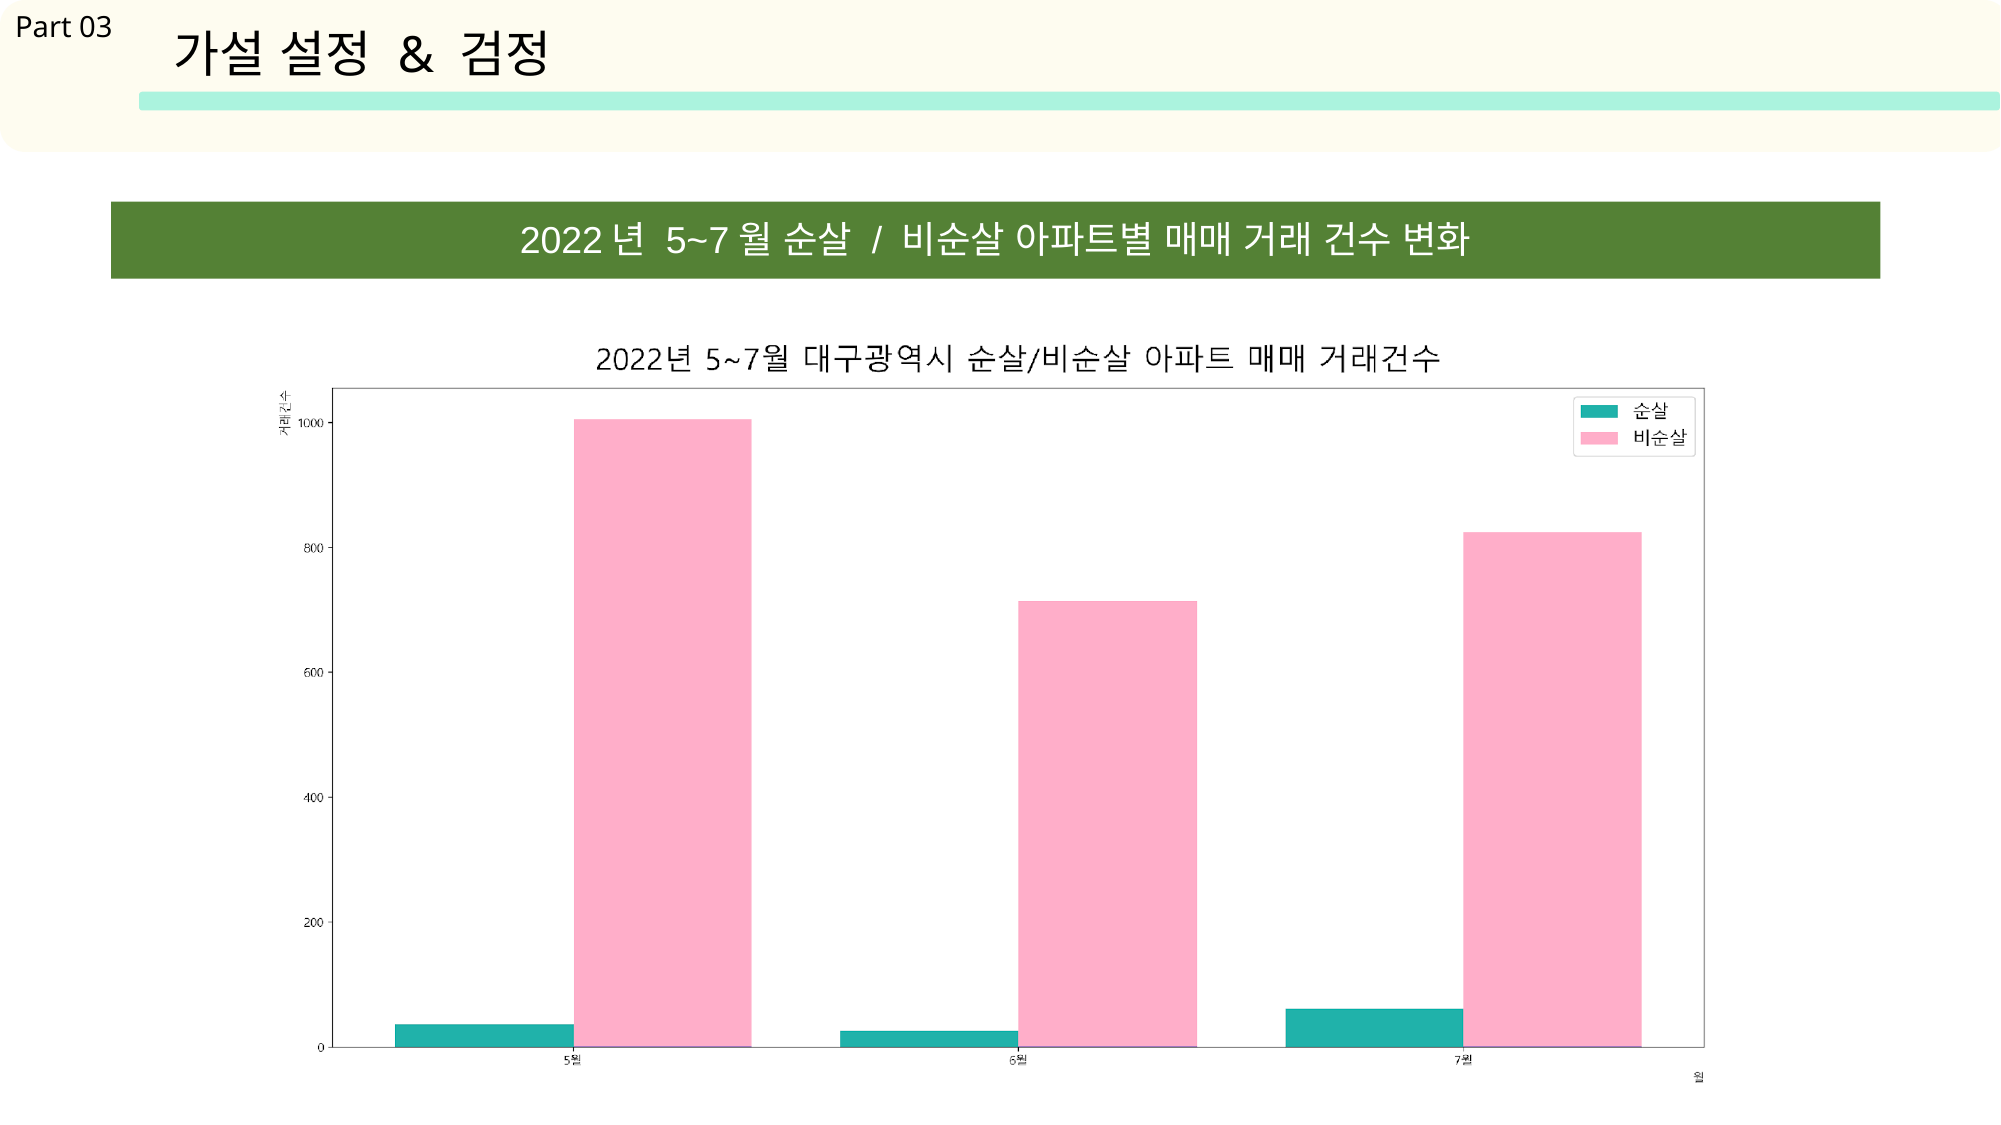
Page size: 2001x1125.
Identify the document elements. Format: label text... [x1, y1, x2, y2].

picture [110, 285, 1881, 1125]
text_box [111, 201, 1881, 208]
text_box [111, 269, 1881, 279]
text_box 2022년 5~7월 순살 / 비순살 아파트별 매매 거래 건수 변화 [111, 208, 1881, 269]
